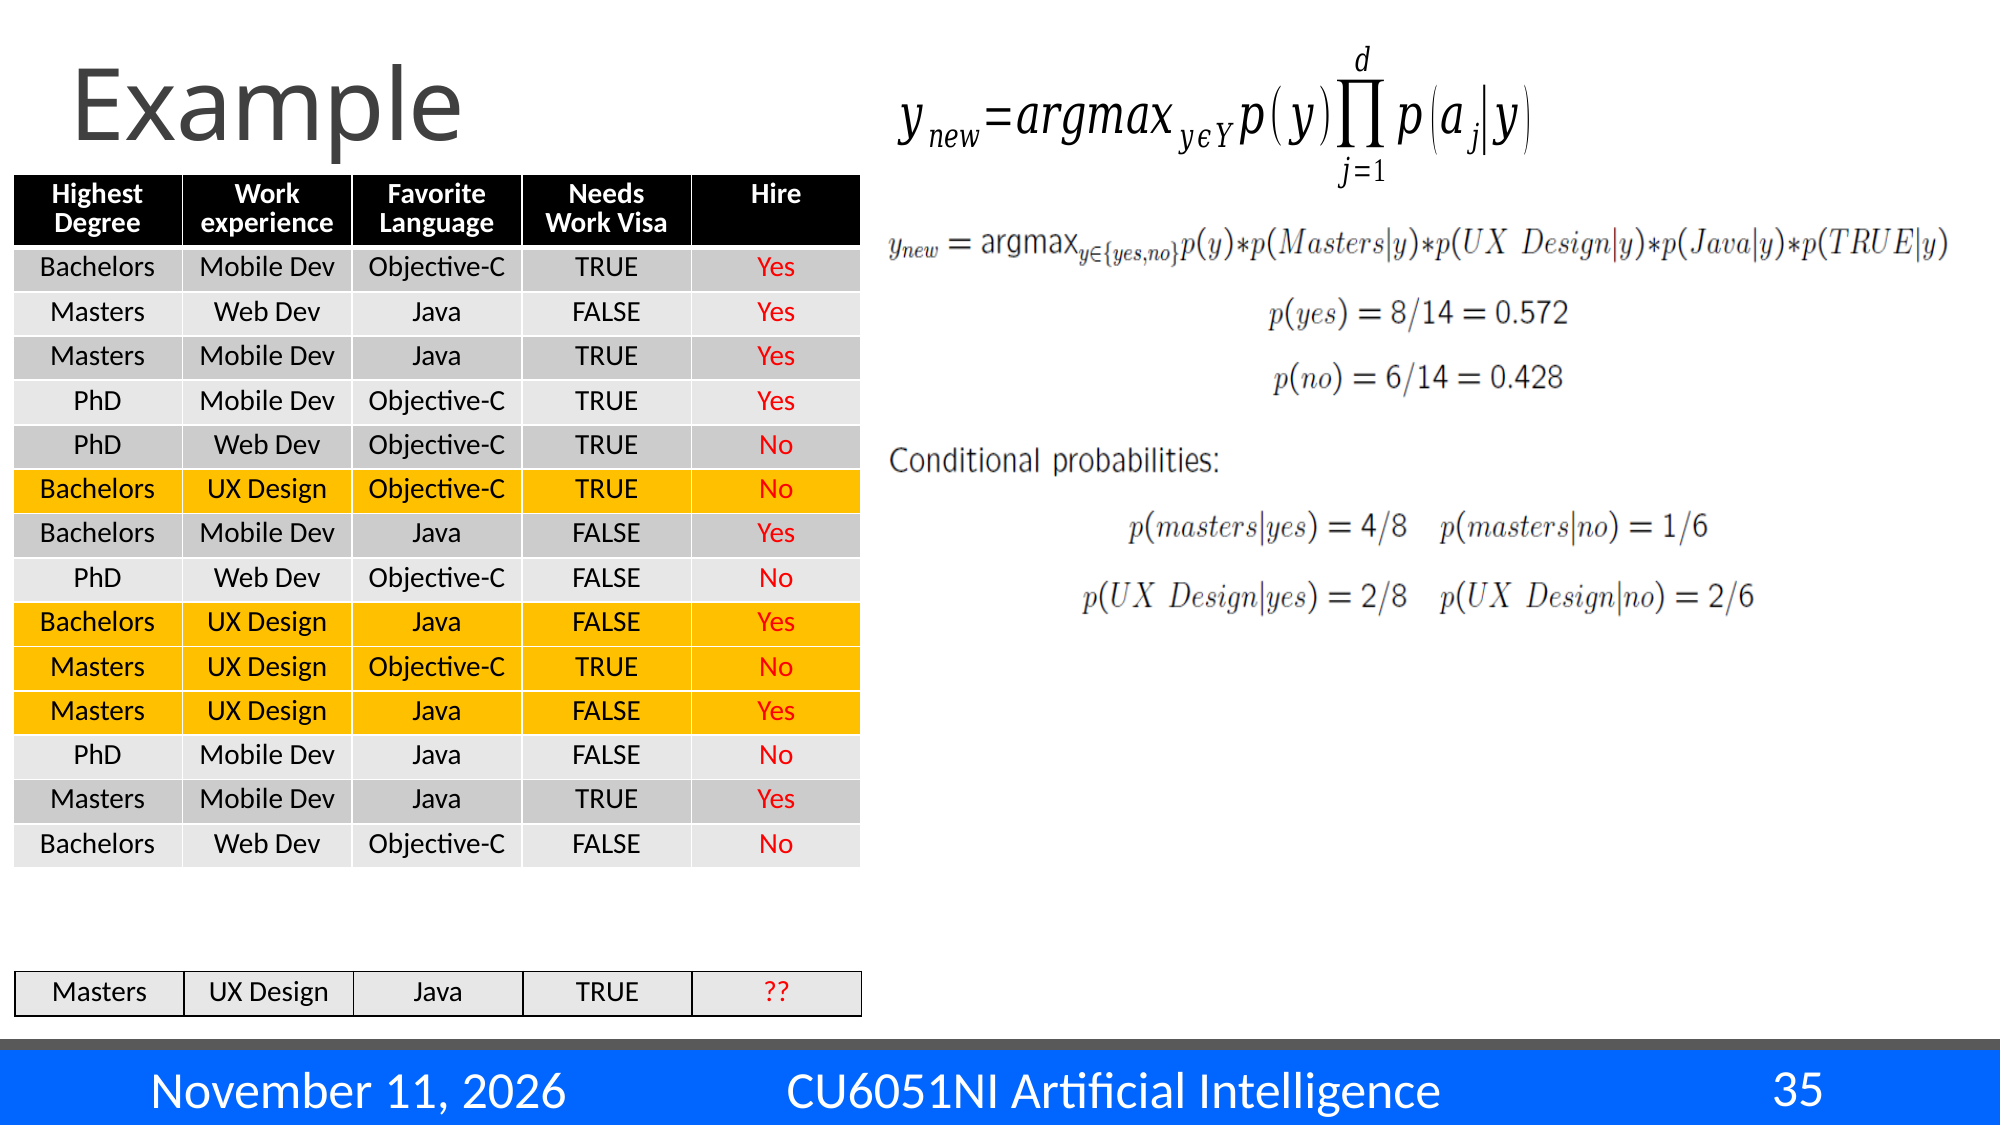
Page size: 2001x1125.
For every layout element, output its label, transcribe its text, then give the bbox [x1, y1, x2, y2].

table_cell FALSE [523, 736, 691, 779]
table_cell Web Dev [183, 293, 351, 335]
table_cell Mobile Dev [183, 514, 351, 557]
table_cell PhD [14, 381, 182, 424]
table_cell Yes [692, 514, 858, 557]
table_cell Masters [14, 293, 182, 335]
table_cell Objective-C [353, 559, 521, 601]
table_cell TRUE [523, 337, 691, 379]
table_cell FALSE [523, 293, 691, 335]
table_header Masters [16, 972, 183, 1015]
table_cell FALSE [523, 825, 691, 867]
table_cell Mobile Dev [183, 736, 351, 779]
table_cell Objective-C [353, 250, 521, 291]
table_cell UX Design [183, 692, 351, 734]
table_cell Masters [14, 692, 182, 734]
table_cell PhD [14, 426, 182, 468]
table_cell TRUE [523, 426, 691, 468]
table_cell UX Design [183, 603, 351, 646]
table_header TRUE [524, 972, 691, 1015]
table_cell Yes [692, 250, 858, 291]
table_cell FALSE [523, 514, 691, 557]
table_header Favorite Language [353, 175, 521, 245]
table_header Hire [692, 175, 860, 245]
table_cell No [692, 647, 860, 690]
table_cell Masters [14, 780, 182, 823]
table_cell PhD [14, 559, 182, 601]
table_cell TRUE [523, 381, 691, 424]
table_cell Objective-C [353, 426, 521, 468]
title Example [54, 39, 1943, 169]
table_cell Objective-C [353, 825, 521, 867]
table_cell FALSE [523, 559, 691, 601]
table_cell Objective-C [353, 470, 521, 513]
table_cell Yes [692, 337, 858, 379]
table_cell UX Design [183, 647, 351, 690]
table_cell Objective-C [353, 647, 521, 690]
table_cell Yes [692, 293, 858, 335]
table_cell TRUE [523, 780, 691, 823]
table_cell Yes [692, 692, 860, 734]
table_header Java [354, 972, 522, 1015]
table_header Work experience [183, 175, 351, 245]
table_cell UX Design [183, 470, 351, 513]
table_cell Bachelors [14, 603, 182, 646]
table_cell TRUE [523, 647, 691, 690]
table_cell Masters [14, 647, 182, 690]
table_cell Masters [14, 337, 182, 379]
table_cell Web Dev [183, 426, 351, 468]
table_cell Bachelors [14, 470, 182, 513]
table_header Highest Degree [14, 175, 182, 245]
table_cell TRUE [523, 250, 691, 291]
table_cell Java [353, 780, 521, 823]
table_cell Java [353, 337, 521, 379]
slide_number 35 [1624, 1056, 1840, 1116]
table_cell No [692, 736, 860, 779]
picture [861, 210, 1977, 635]
table_header Needs Work Visa [523, 175, 691, 245]
table_cell Java [353, 692, 521, 734]
table_cell FALSE [523, 603, 691, 646]
table_cell Java [353, 736, 521, 779]
table_cell Mobile Dev [183, 780, 351, 823]
table_cell Yes [692, 381, 858, 424]
table_header ?? [693, 972, 861, 1015]
table_cell Web Dev [183, 825, 351, 867]
table_cell Mobile Dev [183, 337, 351, 379]
table_cell Mobile Dev [183, 381, 351, 424]
table_cell Mobile Dev [183, 250, 351, 291]
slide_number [135, 1057, 622, 1118]
table_cell Bachelors [14, 250, 182, 291]
table_cell Yes [692, 780, 860, 823]
table_cell Objective-C [353, 381, 521, 424]
table_cell Bachelors [14, 825, 182, 867]
table_cell No [692, 825, 860, 867]
table_cell Java [353, 293, 521, 335]
table_cell No [692, 426, 858, 468]
table_cell Java [353, 514, 521, 557]
table_cell Java [353, 603, 521, 646]
table_header UX Design [185, 972, 353, 1015]
table_cell No [692, 470, 858, 513]
footer CU6051NI Artificial Intelligence [695, 1057, 1533, 1118]
table_cell Yes [692, 603, 860, 646]
table_cell No [692, 559, 858, 601]
table_cell Web Dev [183, 559, 351, 601]
table_cell TRUE [523, 470, 691, 513]
table_cell PhD [14, 736, 182, 779]
table_cell FALSE [523, 692, 691, 734]
table_cell Bachelors [14, 514, 182, 557]
